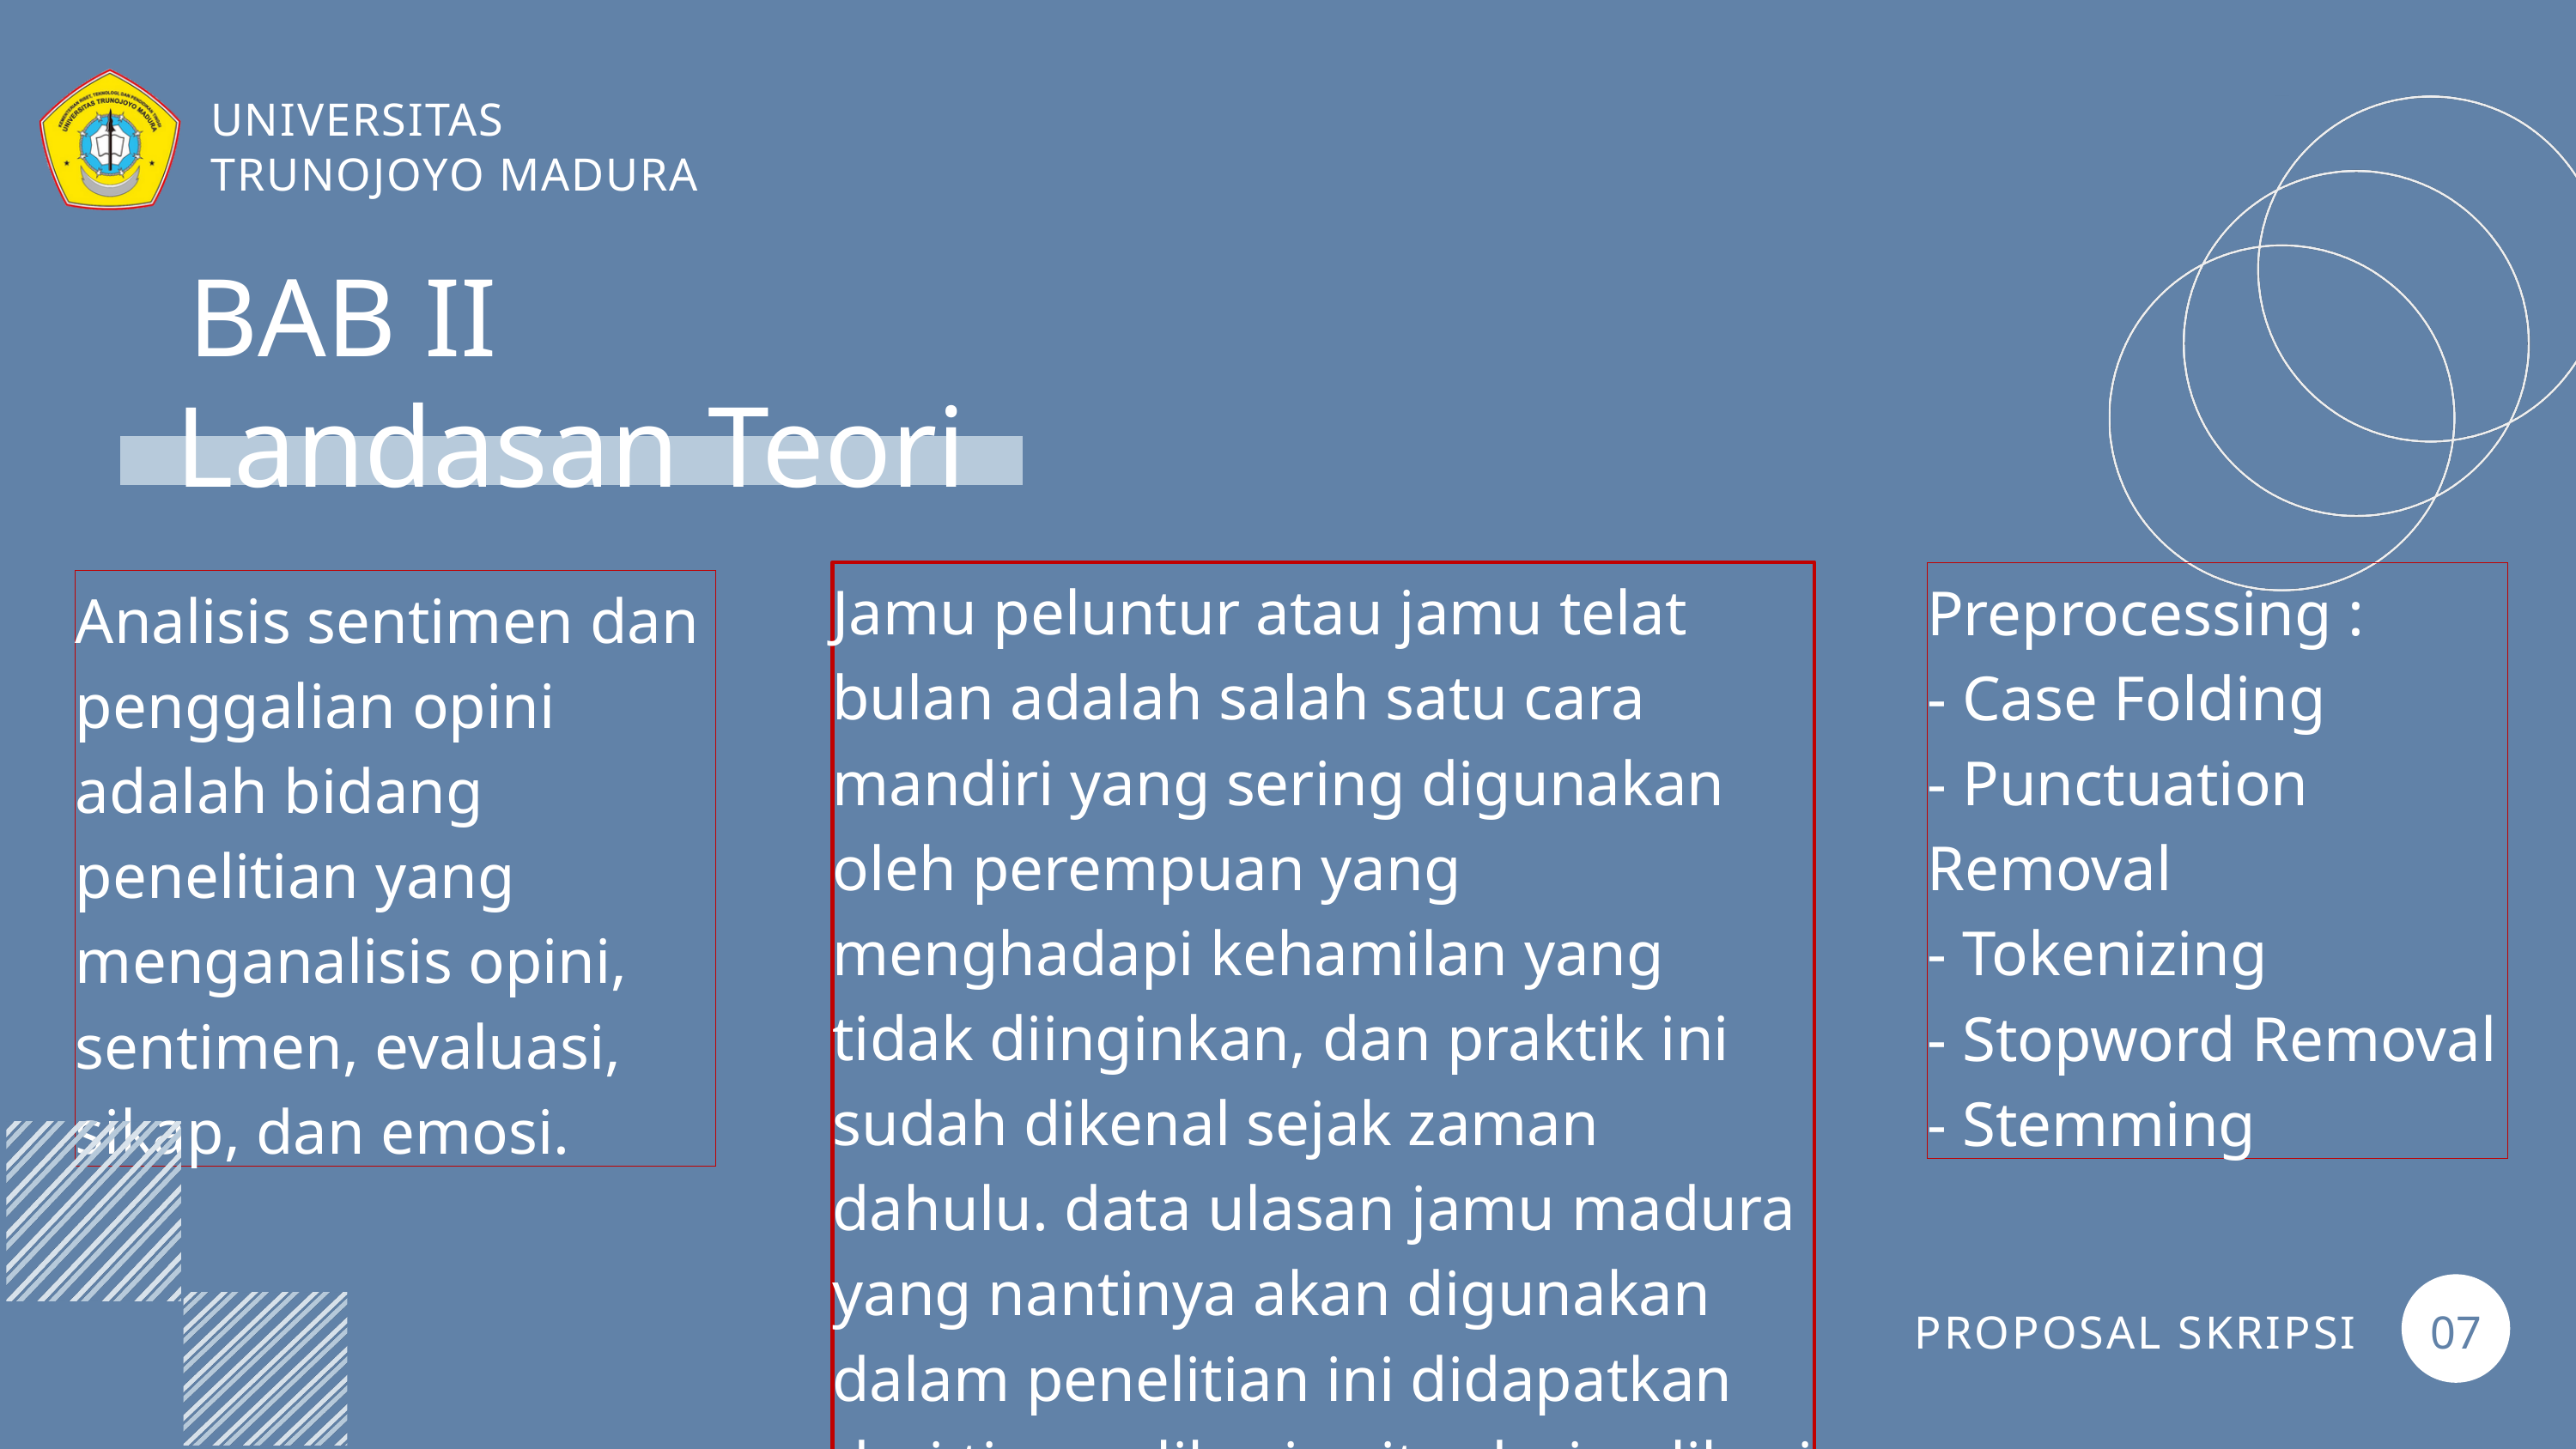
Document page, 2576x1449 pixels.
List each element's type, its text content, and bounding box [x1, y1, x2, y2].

text_box UNIVERSITAS TRUNOJOYO MADURA [210, 89, 707, 201]
text_box PROPOSAL SKRIPSI [1830, 1295, 2357, 1358]
text_box [183, 1292, 348, 1446]
text_box Landasan Teori [80, 354, 1063, 510]
text_box Jamu peluntur atau jamu telat bulan adalah salah satu cara mandiri yang sering digunakan oleh perempuan yang menghadapi kehamilan yang tidak diinginkan, dan praktik ini sudah dikenal sejak zaman dahulu. data ulasan jamu madura yang nantinya akan digunakan dalam penelitian ini didapatkan dari tiga aplikasi yaitu dari aplikasi Shopee, Lazada dan Tokopedia [830, 561, 1816, 1449]
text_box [2401, 1274, 2511, 1383]
text_box [6, 1121, 181, 1301]
text_box BAB II [144, 227, 541, 379]
text_box Preprocessing : - Case Folding - Punctuation Removal - Tokenizing - Stopword Removal - Stemming [1927, 562, 2508, 1159]
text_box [119, 435, 1024, 486]
text_box [39, 69, 181, 210]
text_box [2108, 95, 2576, 591]
text_box Analisis sentimen dan penggalian opini adalah bidang penelitian yang menganalisis opini, sentimen, evaluasi, sikap, dan emosi. [75, 570, 716, 1167]
